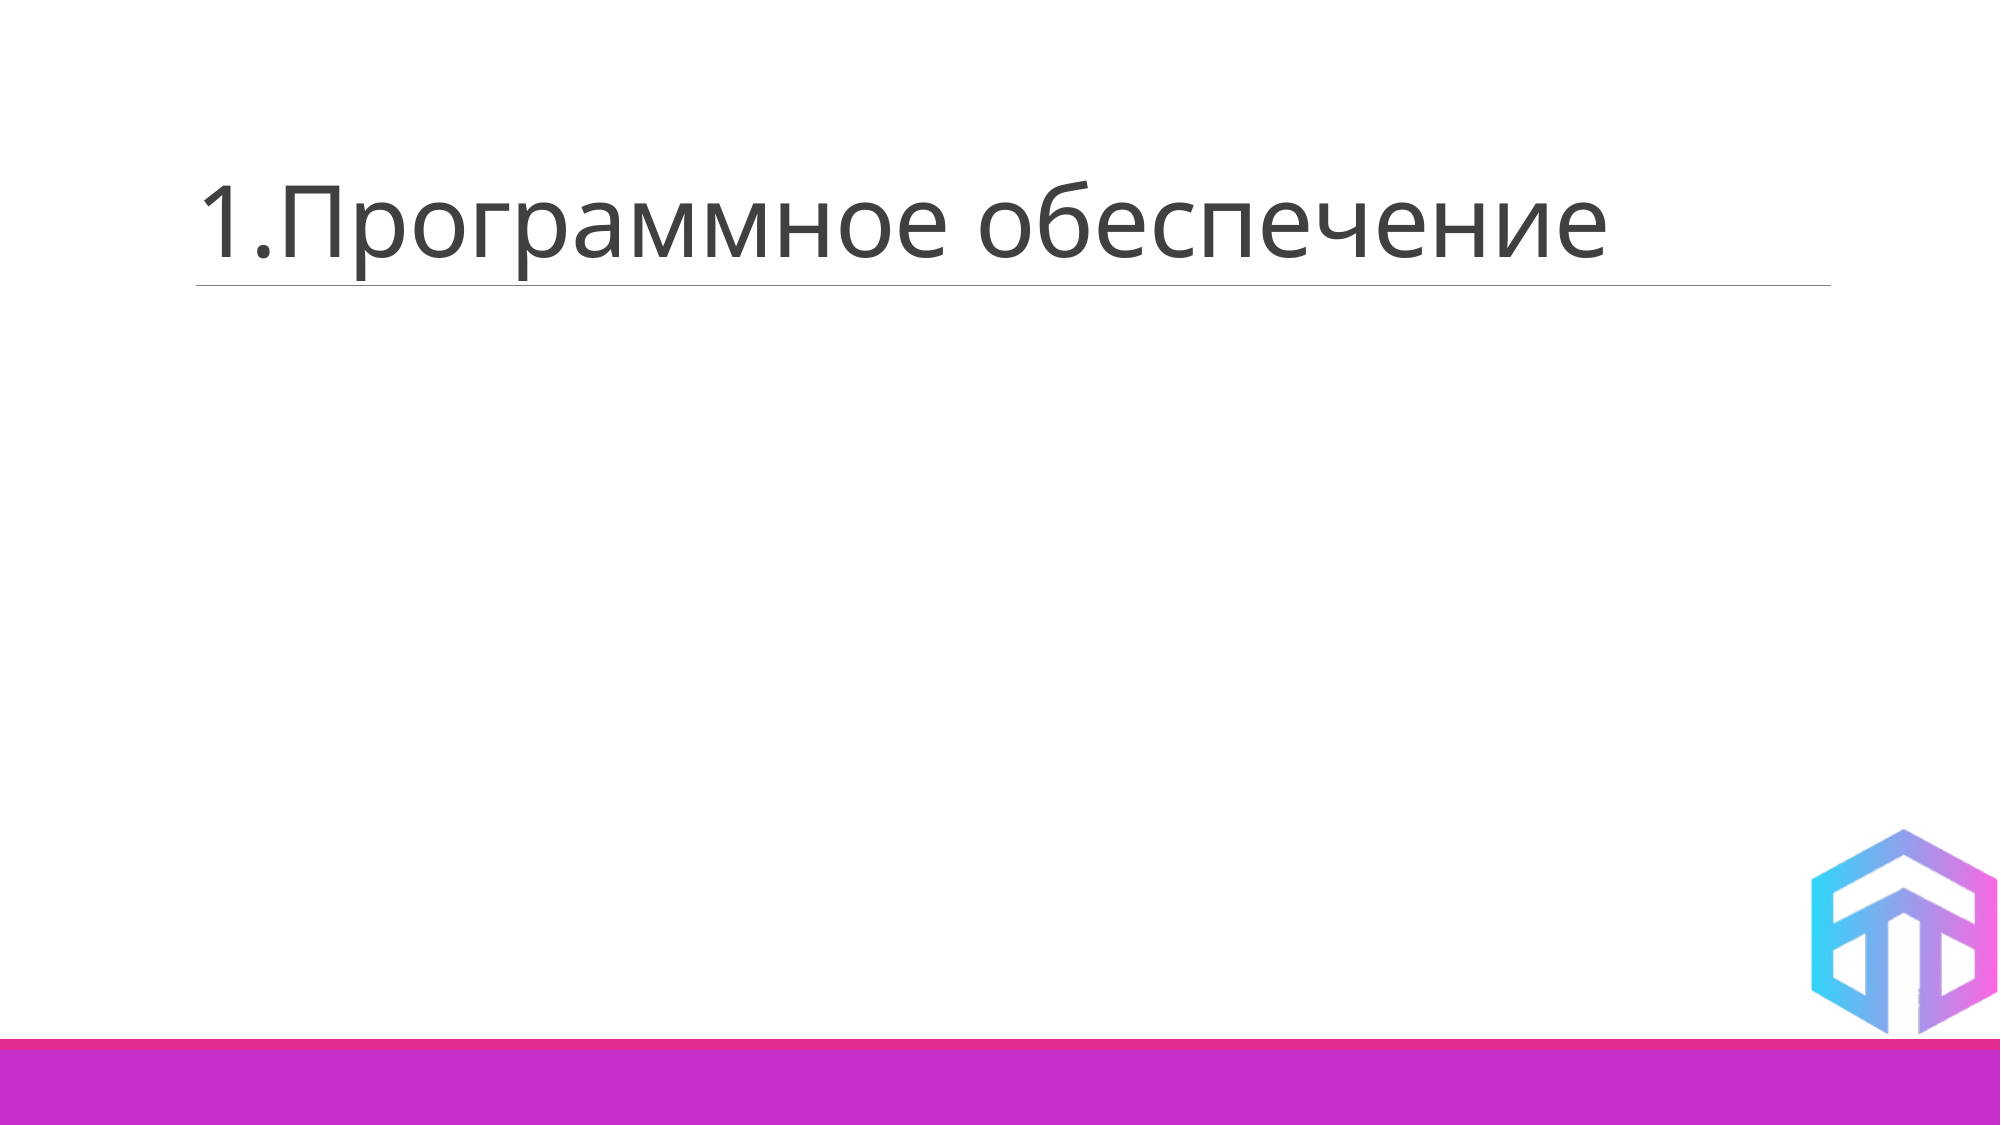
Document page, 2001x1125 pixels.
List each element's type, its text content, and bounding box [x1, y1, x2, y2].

title 1.Программное обеспечение [180, 47, 1830, 285]
picture [1808, 825, 2000, 1037]
